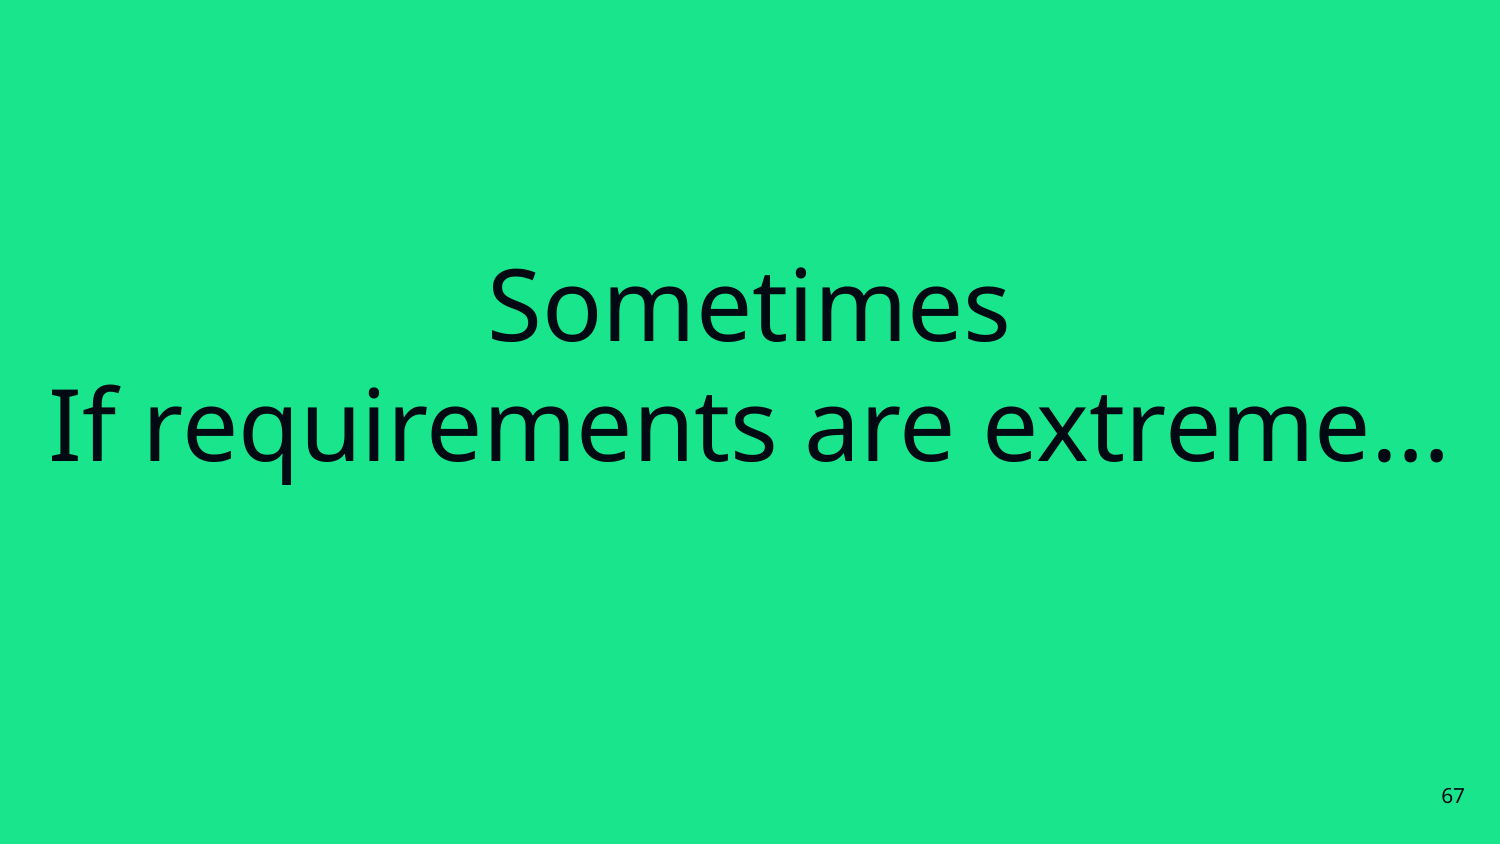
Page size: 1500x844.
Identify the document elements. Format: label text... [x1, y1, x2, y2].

title Sometimes If requirements are extreme… [0, 86, 1500, 758]
slide_number ‹#› [1389, 764, 1480, 830]
